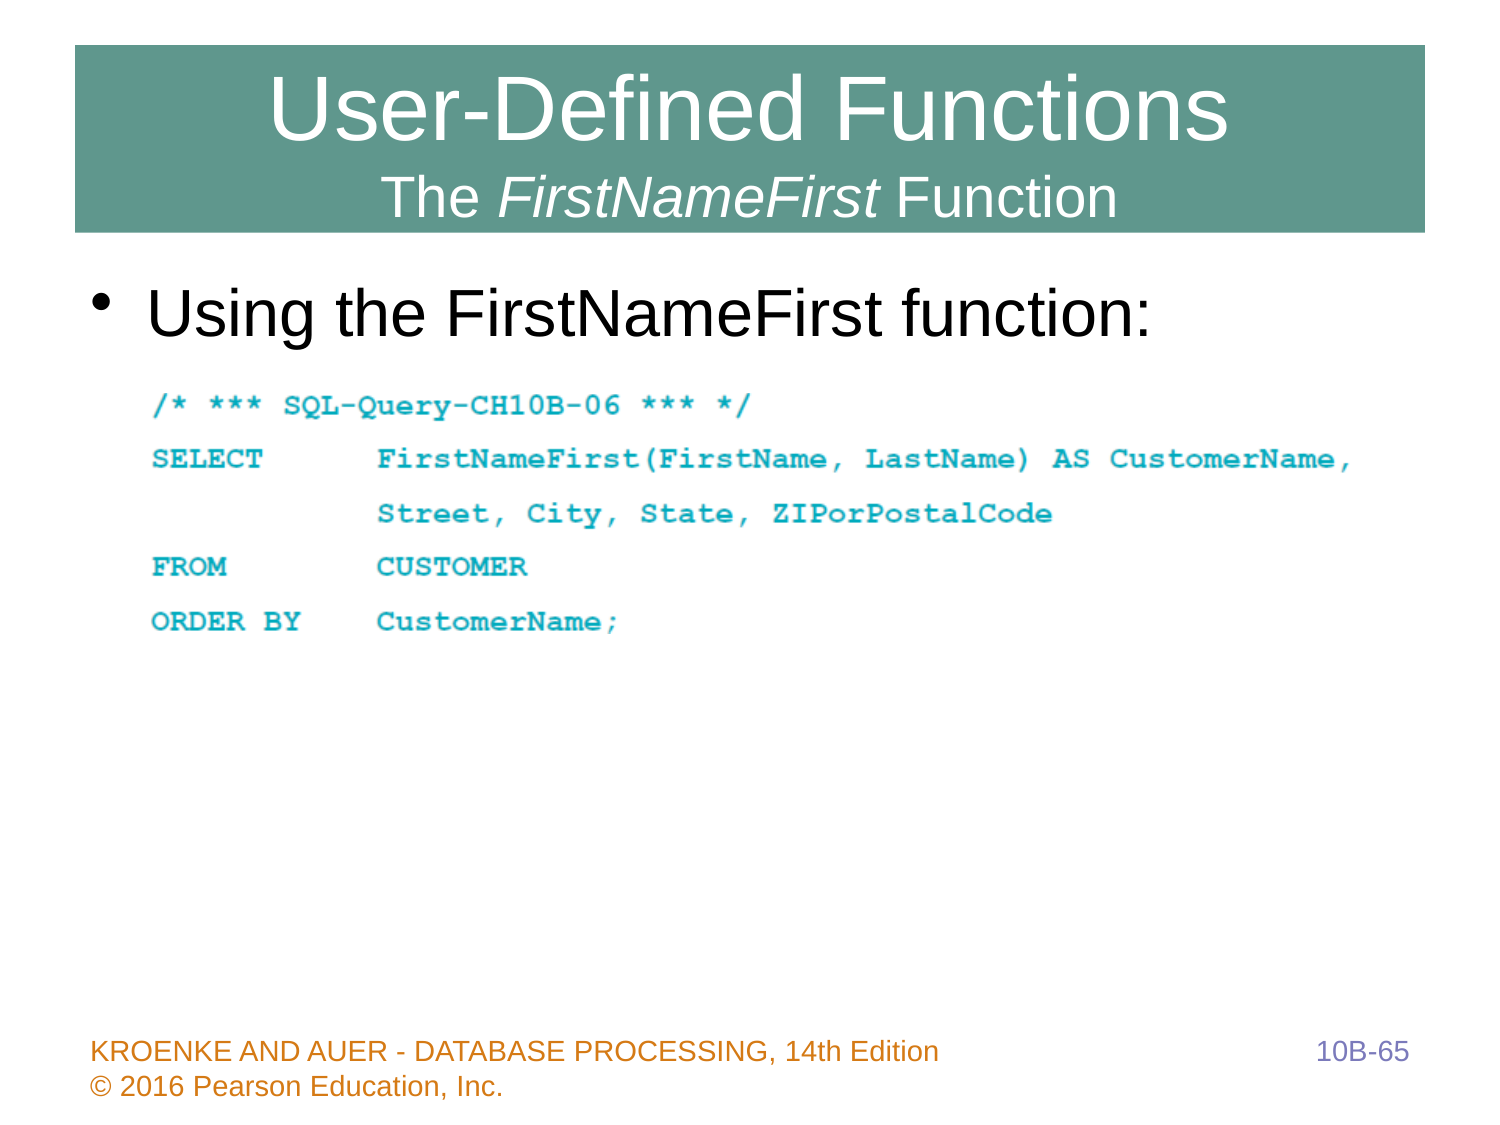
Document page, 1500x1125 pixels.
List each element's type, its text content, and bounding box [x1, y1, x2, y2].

footer KROENKE AND AUER - DATABASE PROCESSING, 14th Edition © 2016 Pearson Education, Inc. [74, 1024, 963, 1104]
list Using the FirstNameFirst function: [74, 262, 1426, 1006]
picture [149, 392, 1351, 634]
title User-Defined Functions The FirstNameFirst Function [74, 44, 1426, 233]
slide_number 10B-65 [1074, 1024, 1426, 1103]
